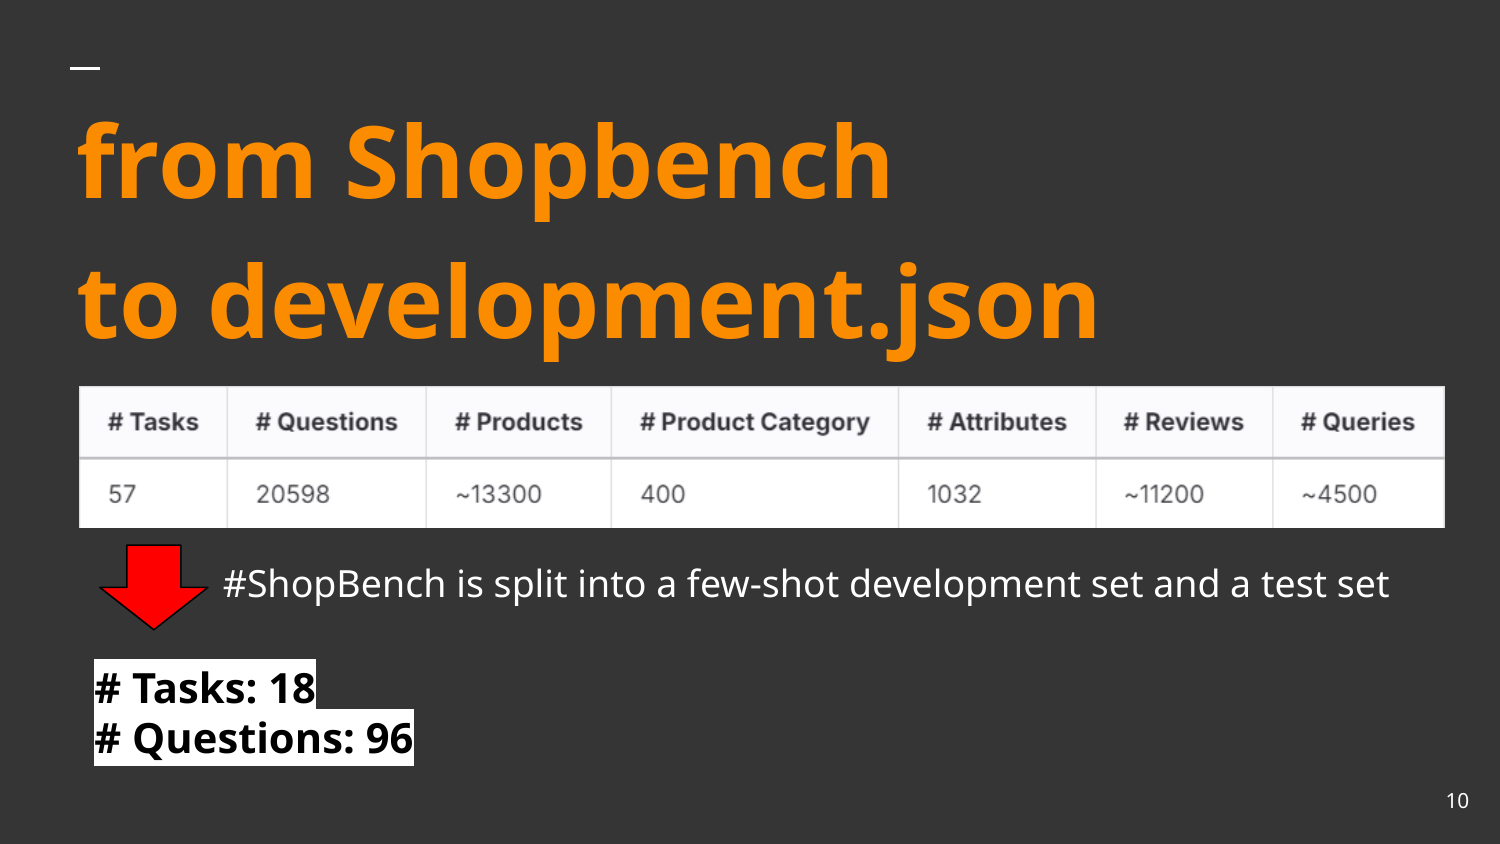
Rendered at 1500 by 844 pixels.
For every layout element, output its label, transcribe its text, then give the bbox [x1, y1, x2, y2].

picture [79, 386, 1445, 528]
slide_number ‹#› [1394, 769, 1484, 834]
text_box #ShopBench is split into a few-shot development set and a test set [207, 545, 1489, 657]
text_box [99, 545, 207, 630]
text_box # Tasks: 18 # Questions: 96 [79, 647, 559, 788]
title from Shopbench to development.json [61, 83, 1500, 713]
